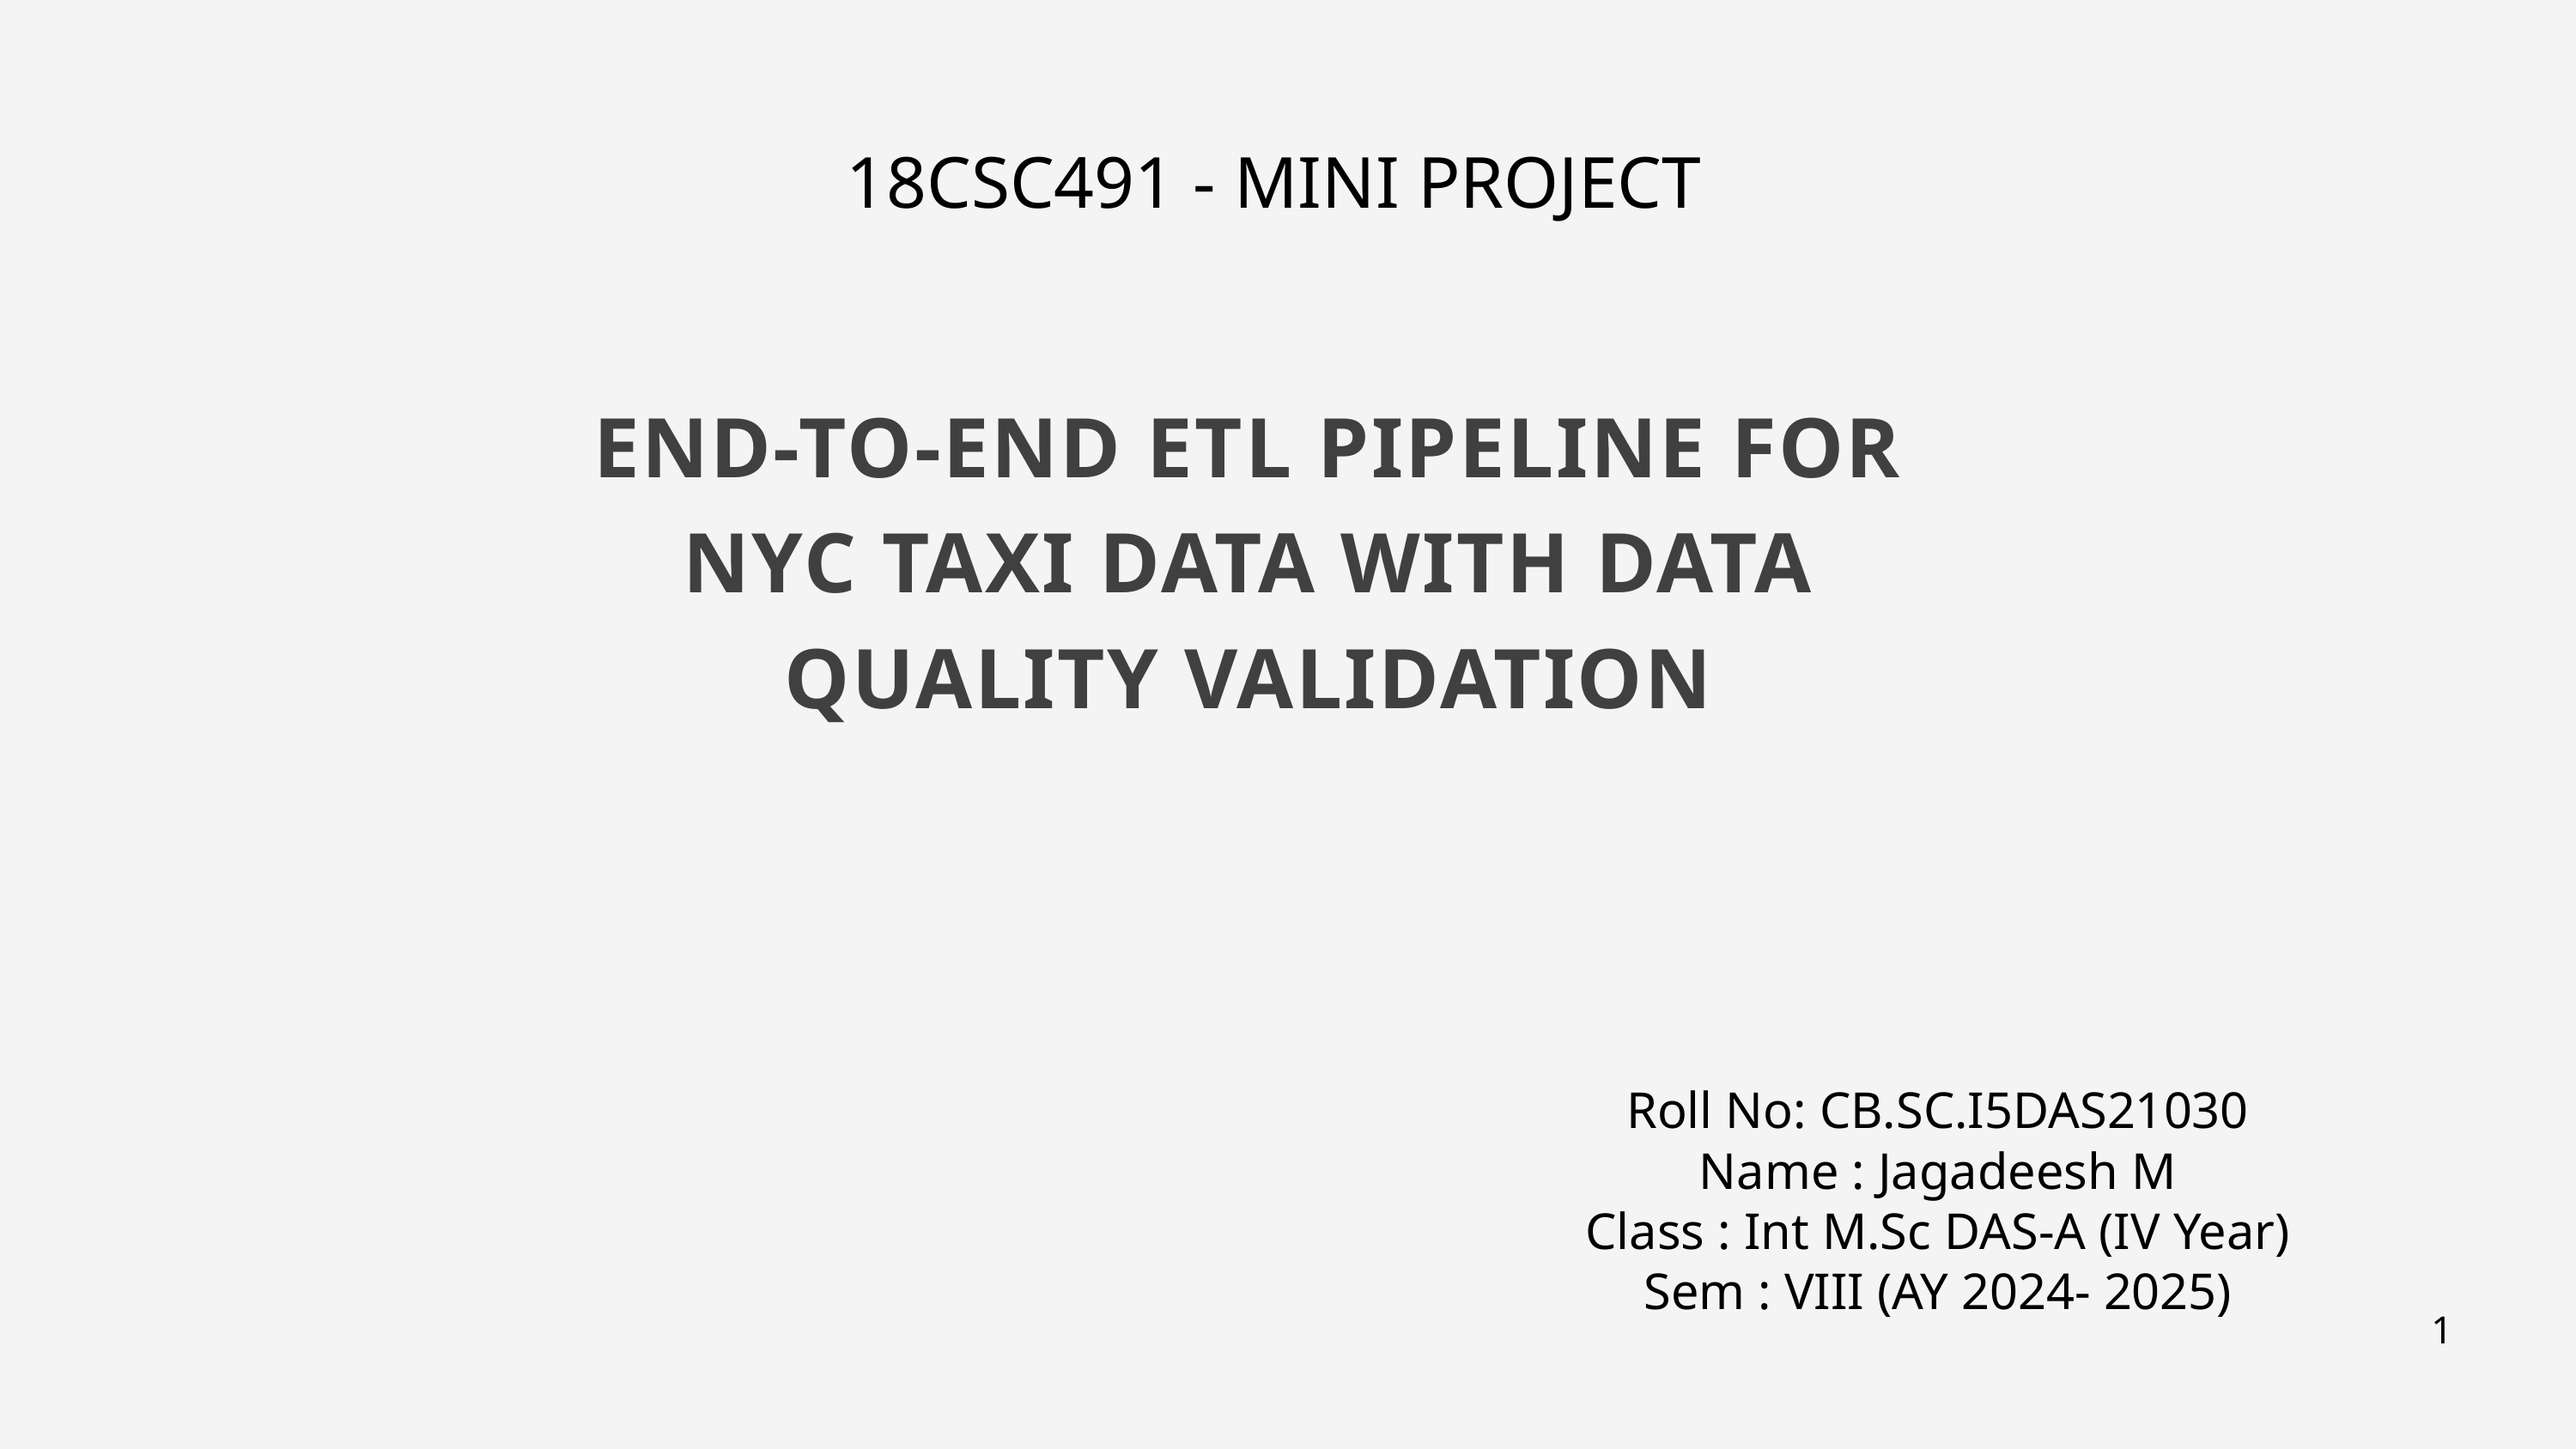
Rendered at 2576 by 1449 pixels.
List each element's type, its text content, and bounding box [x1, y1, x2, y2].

text_box END-TO-END ETL PIPELINE FOR NYC TAXI DATA WITH DATA QUALITY VALIDATION [529, 379, 1969, 840]
text_box 18CSC491 - MINI PROJECT [846, 136, 2051, 308]
text_box Roll No: CB.SC.I5DAS21030 Name : Jagadeesh M Class : Int M.Sc DAS-A (IV Year) Sem : VIII (AY 2024- 2025) [1299, 1077, 2576, 1440]
text_box 1 [2431, 1298, 2453, 1351]
